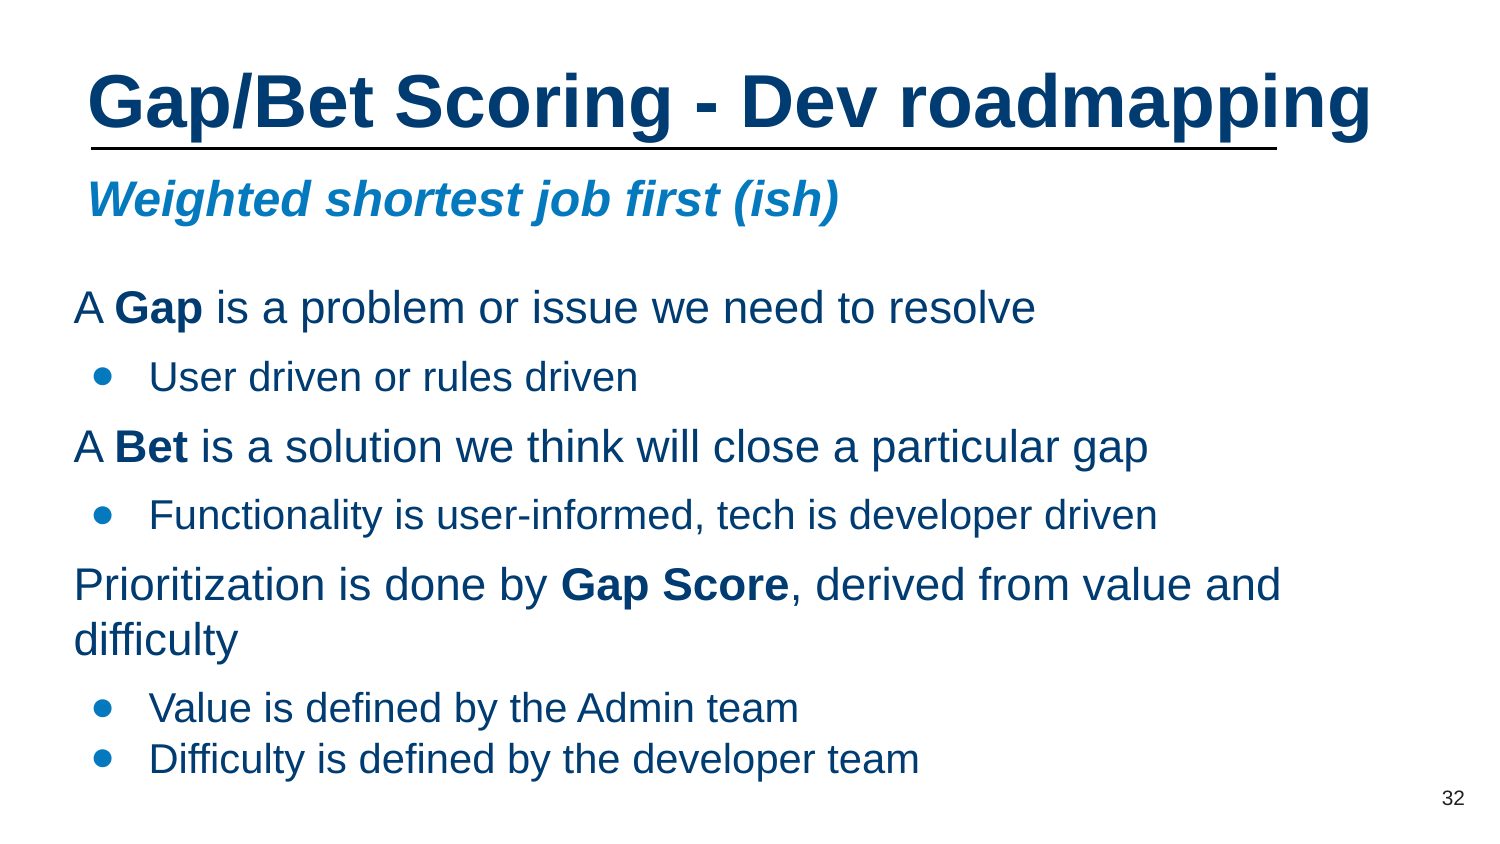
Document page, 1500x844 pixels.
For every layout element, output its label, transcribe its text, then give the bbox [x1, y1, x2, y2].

slide_number 32 [1389, 764, 1480, 830]
subtitle Weighted shortest job first (ish) [72, 142, 1390, 208]
title Gap/Bet Scoring - Dev roadmapping [72, 12, 1390, 142]
text_box A Gap is a problem or issue we need to resolve User driven or rules driven A Bet is a solution we think will close a particular gap Functionality is user-informed, tech is developer driven Prioritization is done by Gap Score, derived from value and difficulty Value is defined by the Admin team Difficulty is defined by the developer team [58, 263, 1314, 544]
